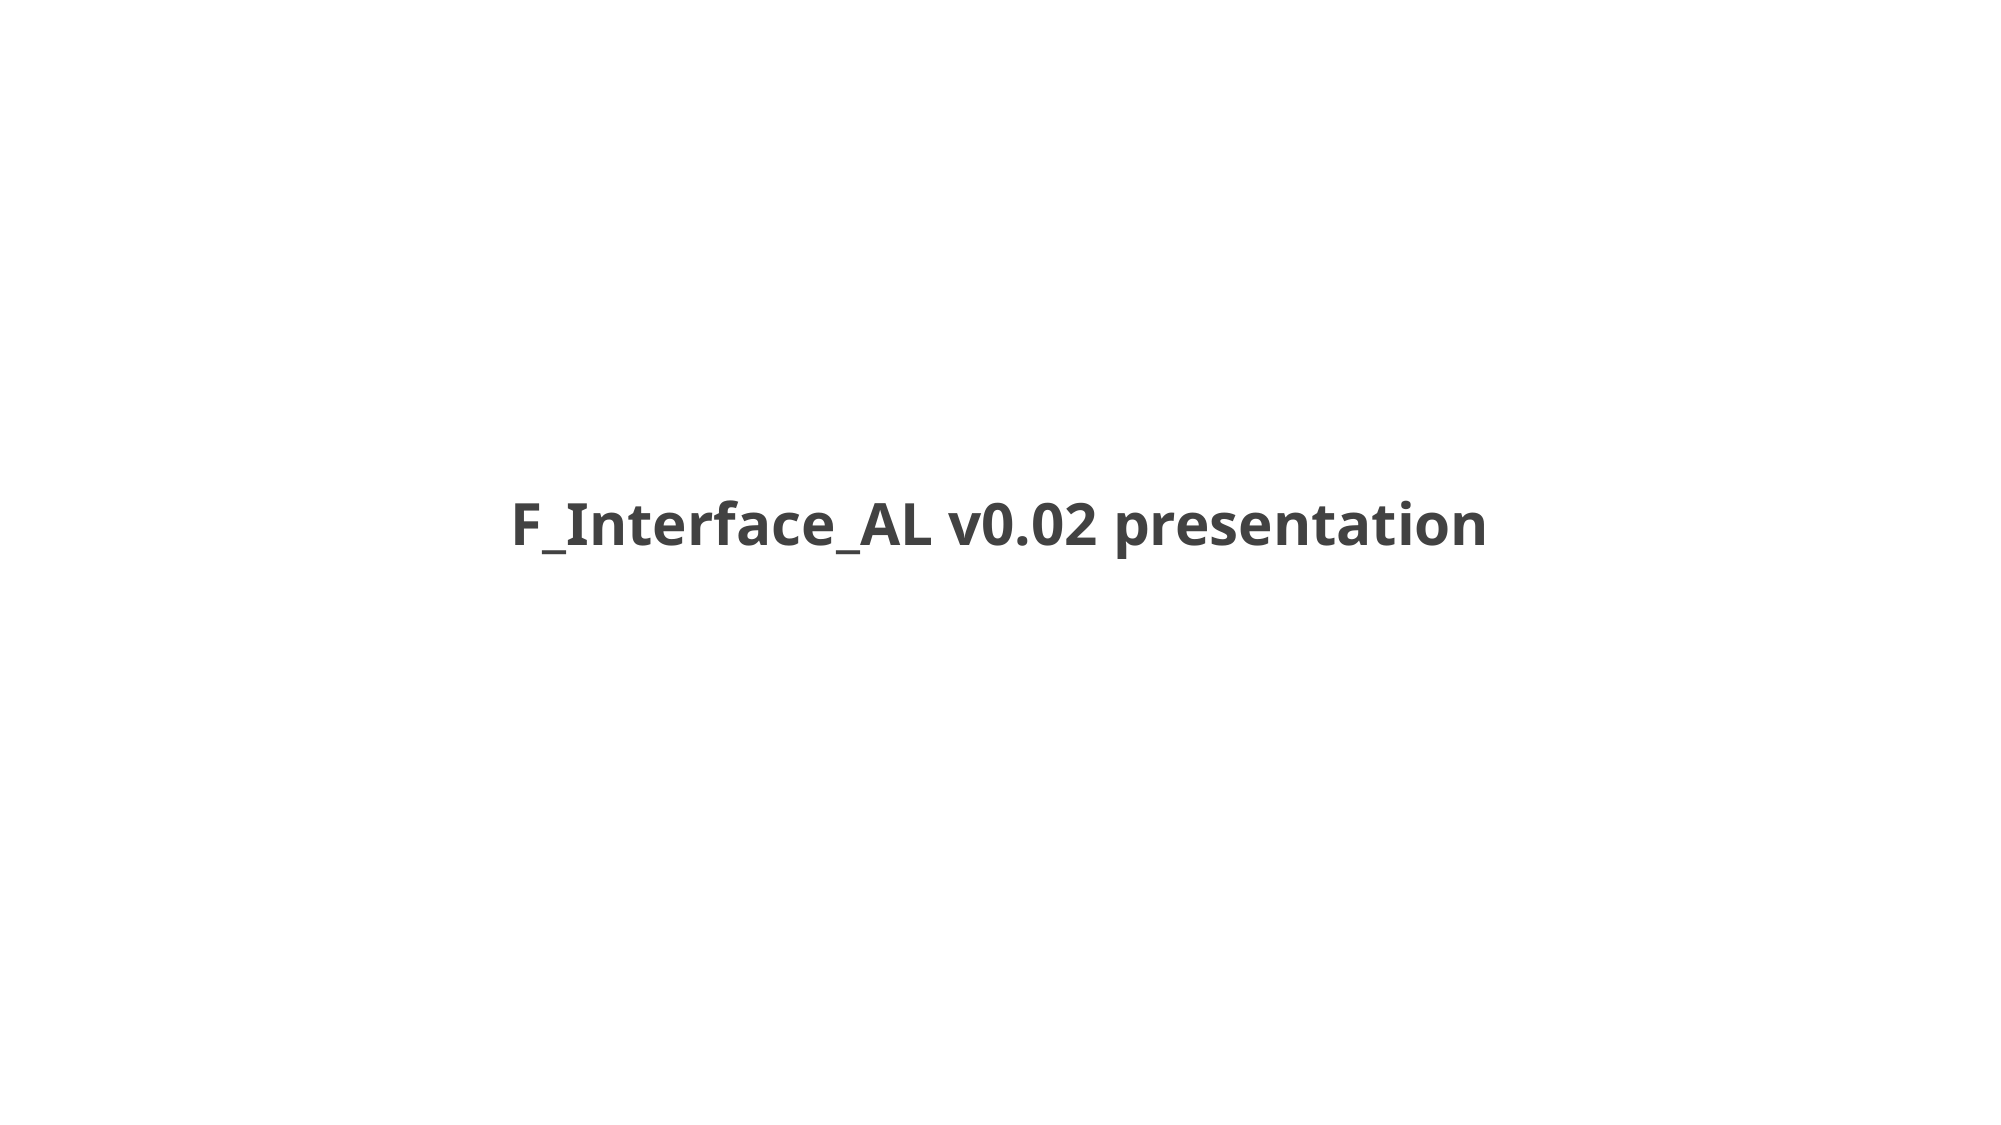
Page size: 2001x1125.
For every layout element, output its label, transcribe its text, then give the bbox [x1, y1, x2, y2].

title F_Interface_AL v0.02 presentation [479, 457, 1521, 595]
